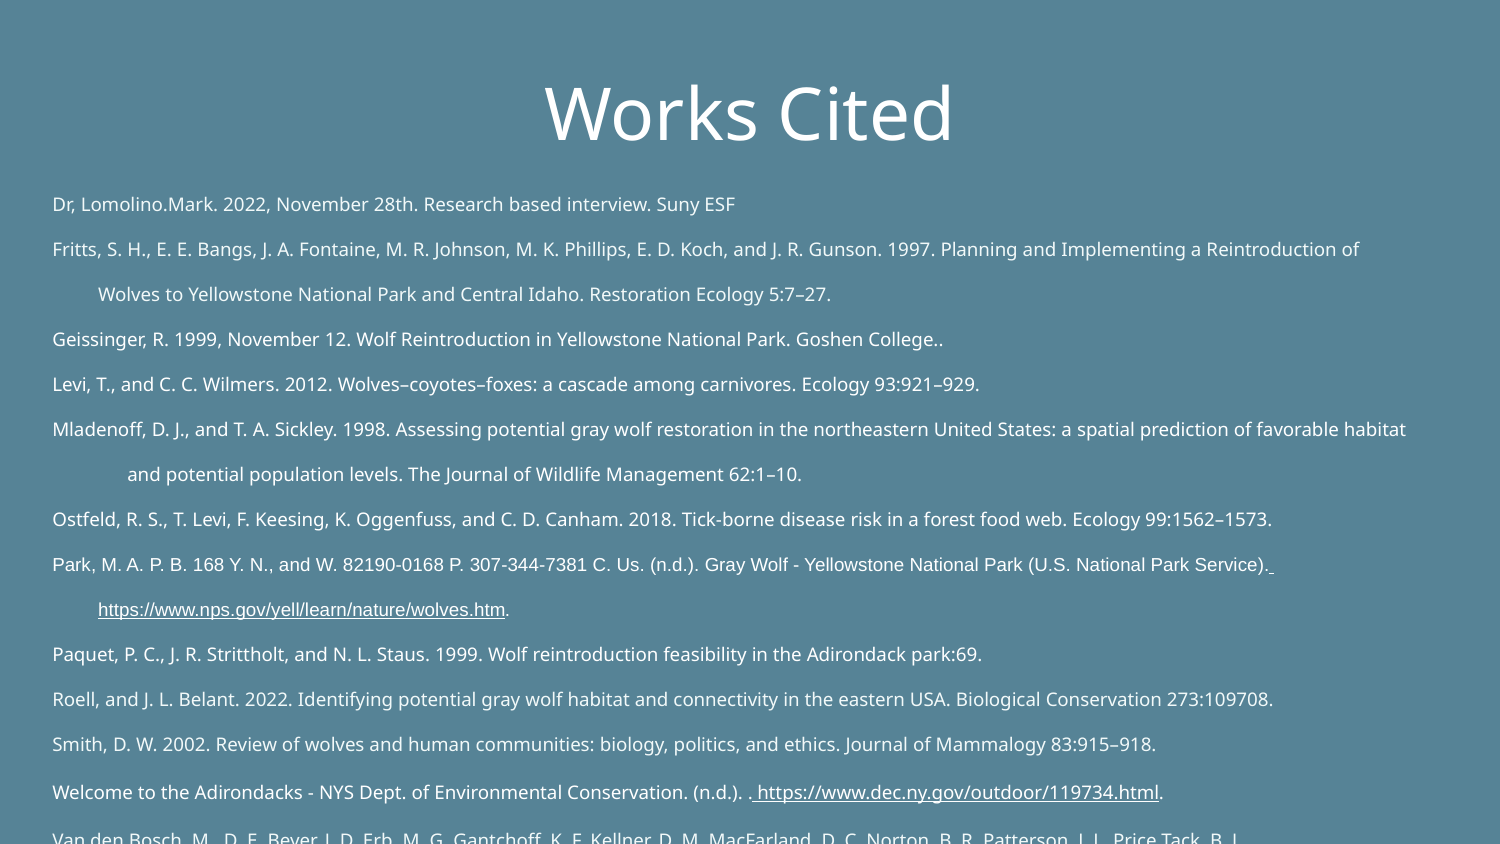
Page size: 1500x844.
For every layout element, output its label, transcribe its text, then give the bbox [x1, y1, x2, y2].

title Works Cited [273, 19, 1227, 155]
list Dr, Lomolino.Mark. 2022, November 28th. Research based interview. Suny ESF Fritts, S. H., E. E. Bangs, J. A. Fontaine, M. R. Johnson, M. K. Phillips, E. D. Koch, and J. R. Gunson. 1997. Planning and Implementing a Reintroduction of Wolves to Yellowstone National Park and Central Idaho. Restoration Ecology 5:7–27. Geissinger, R. 1999, November 12. Wolf Reintroduction in Yellowstone National Park. Goshen College.. Levi, T., and C. C. Wilmers. 2012. Wolves–coyotes–foxes: a cascade among carnivores. Ecology 93:921–929. Mladenoff, D. J., and T. A. Sickley. 1998. Assessing potential gray wolf restoration in the northeastern United States: a spatial prediction of favorable habitat and potential population levels. The Journal of Wildlife Management 62:1–10. Ostfeld, R. S., T. Levi, F. Keesing, K. Oggenfuss, and C. D. Canham. 2018. Tick-borne disease risk in a forest food web. Ecology 99:1562–1573. Park, M. A. P. B. 168 Y. N., and W. 82190-0168 P. 307-344-7381 C. Us. (n.d.). Gray Wolf - Yellowstone National Park (U.S. National Park Service). https://www.nps.gov/yell/learn/nature/wolves.htm. Paquet, P. C., J. R. Strittholt, and N. L. Staus. 1999. Wolf reintroduction feasibility in the Adirondack park:69. Roell, and J. L. Belant. 2022. Identifying potential gray wolf habitat and connectivity in the eastern USA. Biological Conservation 273:109708. Smith, D. W. 2002. Review of wolves and human communities: biology, politics, and ethics. Journal of Mammalogy 83:915–918. Welcome to the Adirondacks - NYS Dept. of Environmental Conservation. (n.d.). . https://www.dec.ny.gov/outdoor/119734.html. Van den Bosch, M., D. E. Beyer, J. D. Erb, M. G. Gantchoff, K. F. Kellner, D. M. MacFarland, D. C. Norton, B. R. Patterson, J. L. Price Tack, B. J. [37, 155, 1435, 809]
